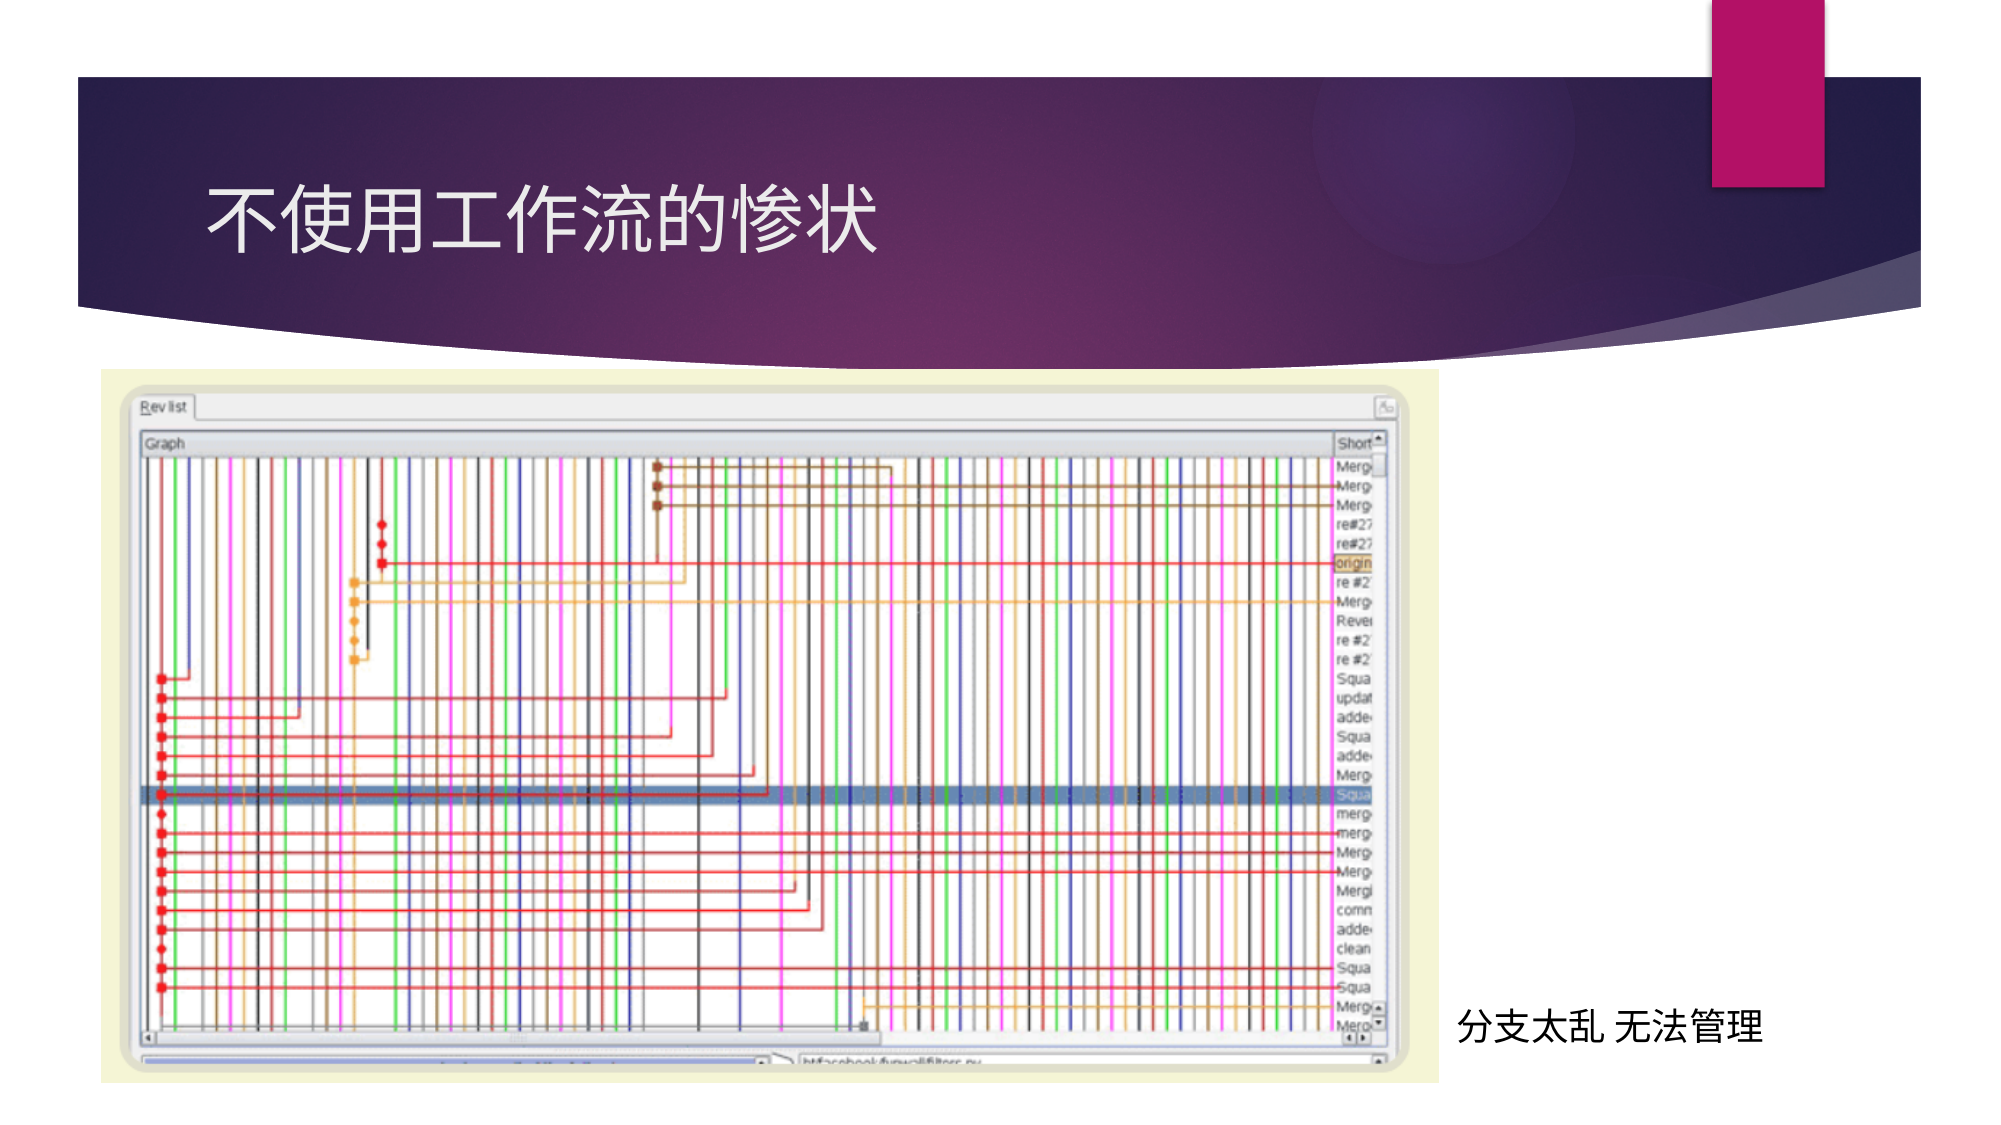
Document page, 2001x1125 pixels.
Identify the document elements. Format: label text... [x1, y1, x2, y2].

text_box 分支太乱 无法管理 [1441, 995, 1780, 1125]
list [101, 368, 1439, 1084]
title 不使用工作流的惨状 [189, 159, 1627, 276]
